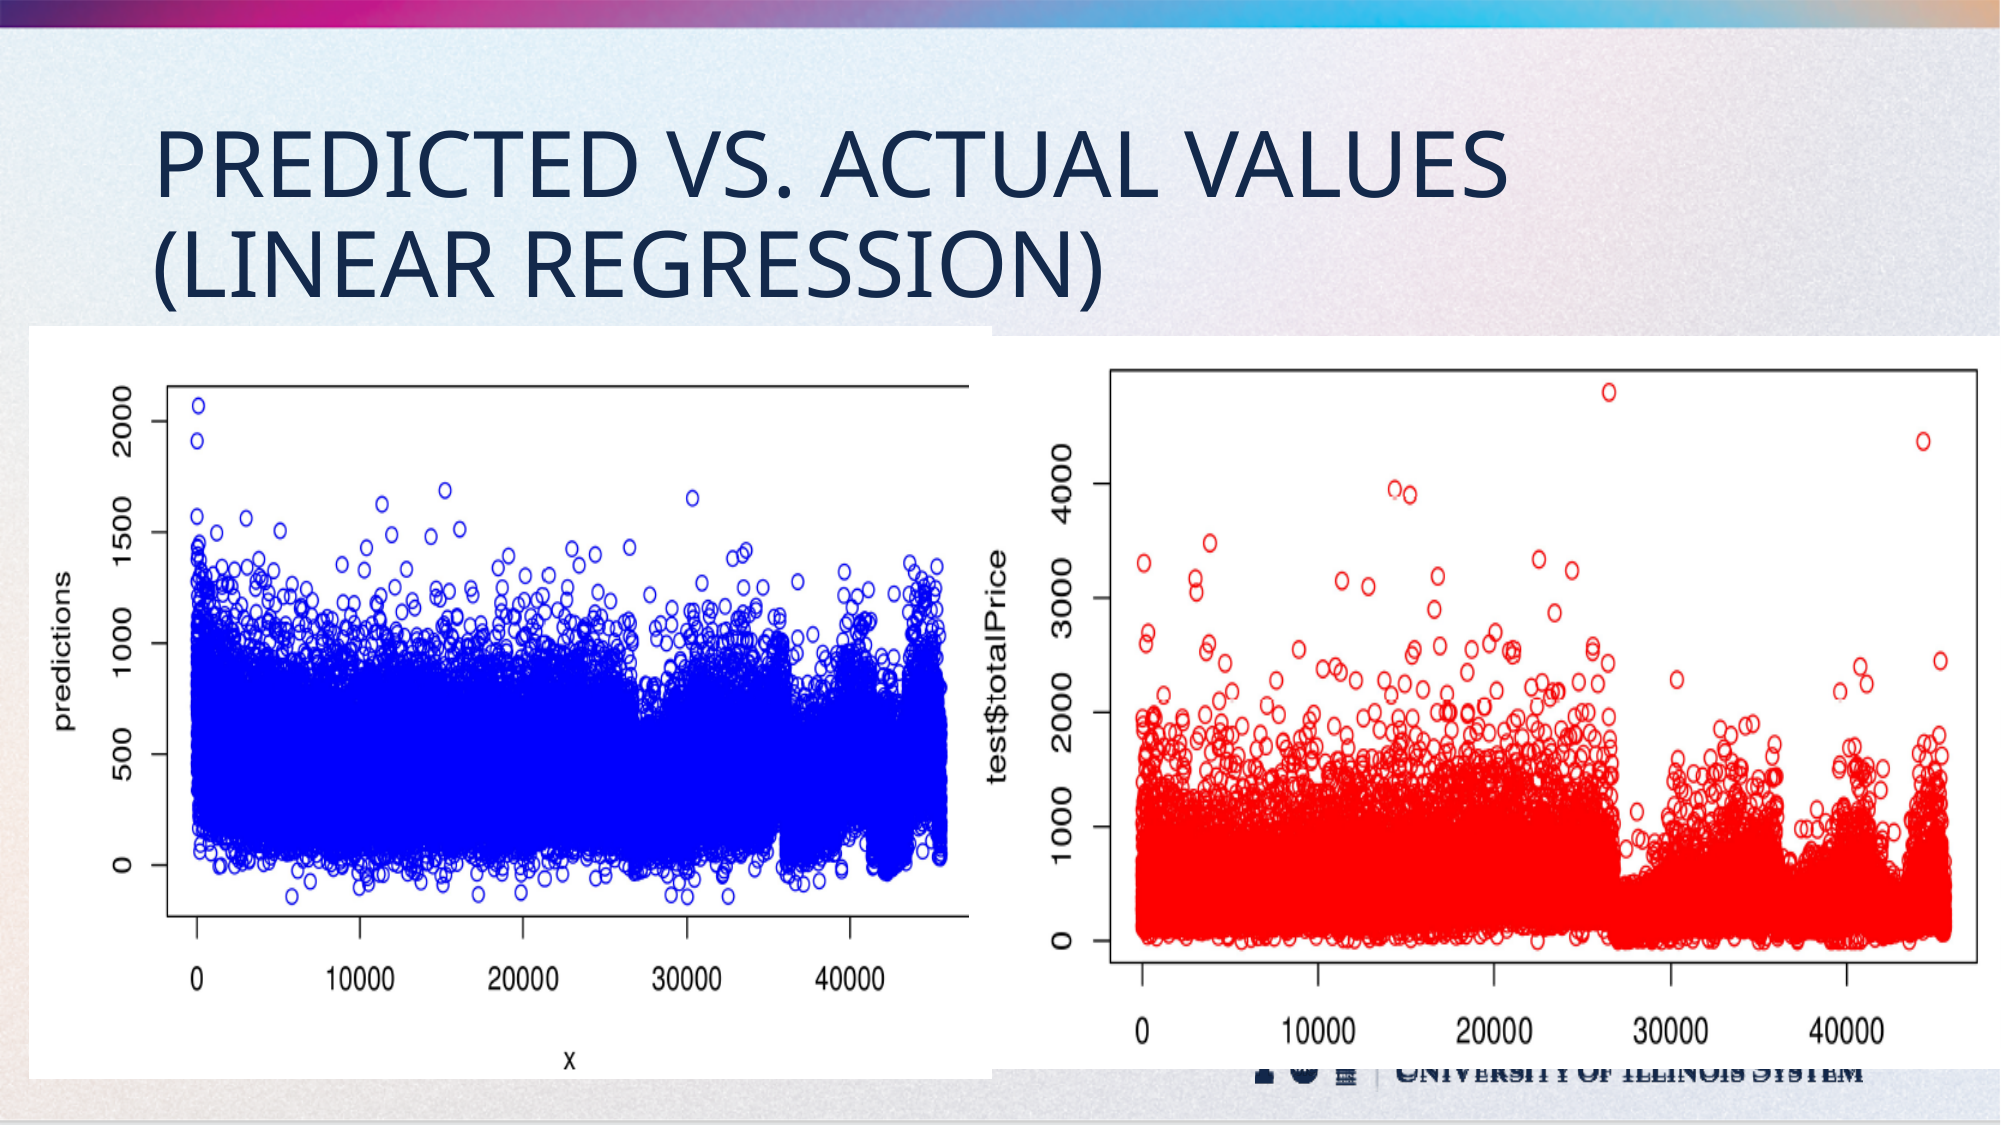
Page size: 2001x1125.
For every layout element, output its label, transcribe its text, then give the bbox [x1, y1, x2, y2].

picture [0, 0, 2001, 1125]
title PREDICTED VS. ACTUAL VALUES (LINEAR REGRESSION) [137, 111, 1863, 327]
